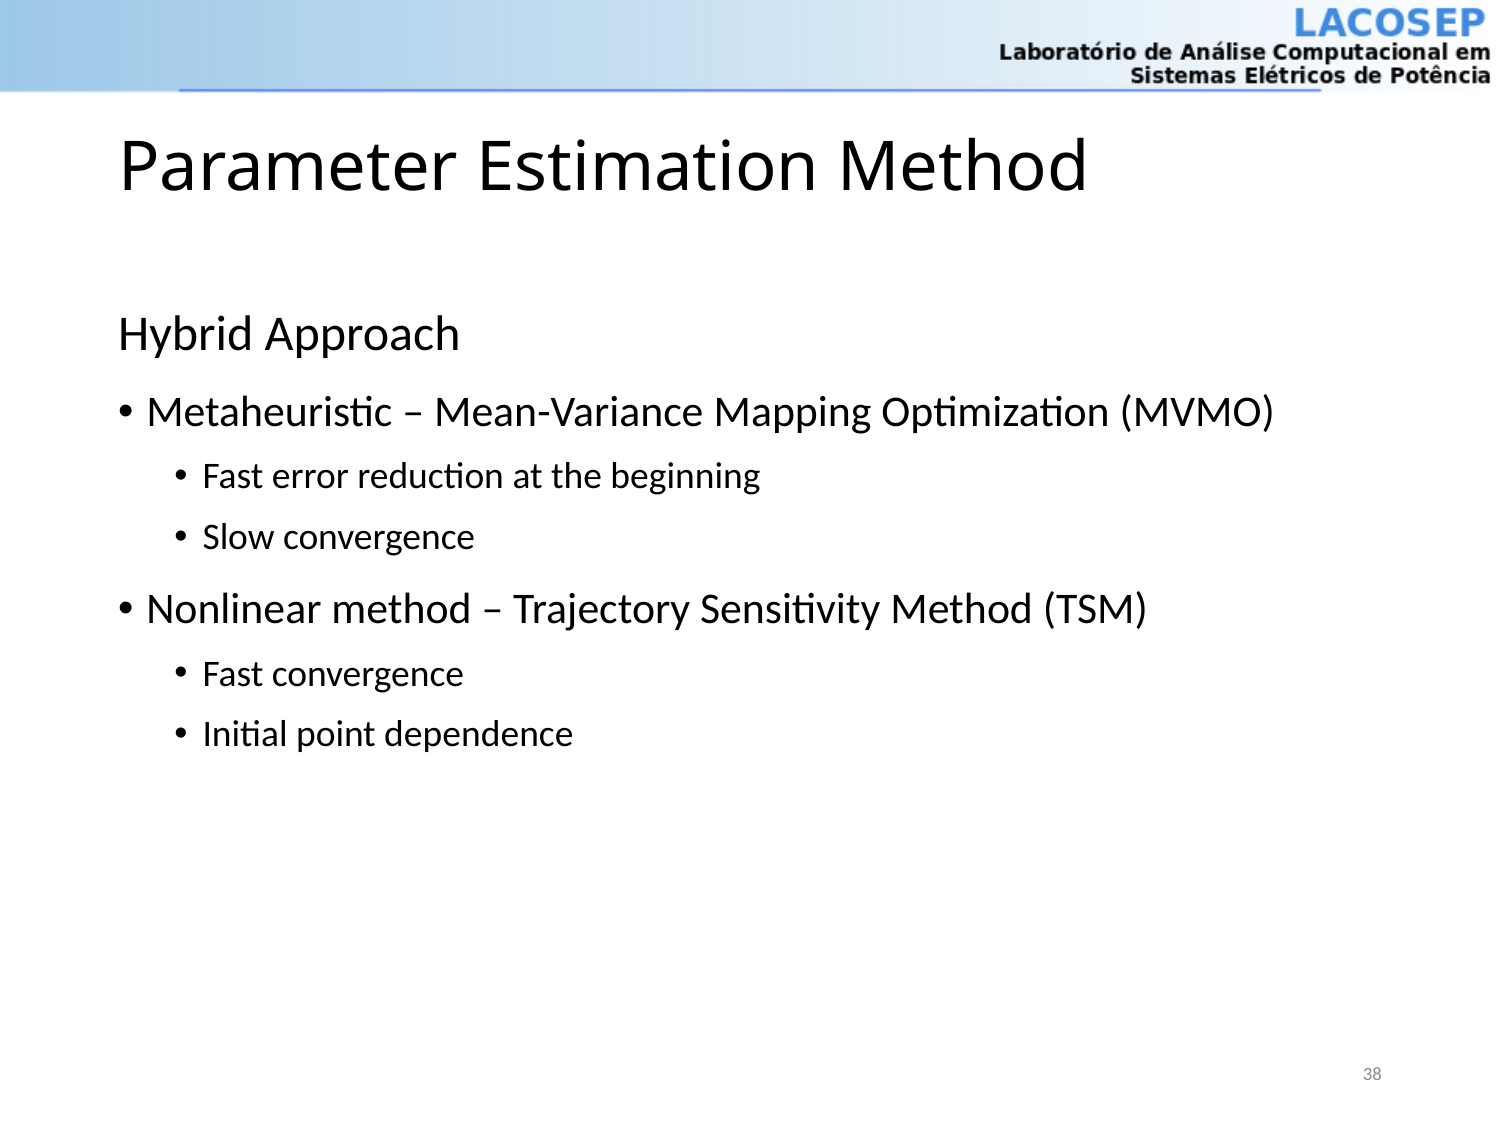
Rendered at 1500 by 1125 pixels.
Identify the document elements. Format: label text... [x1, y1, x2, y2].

picture [0, 0, 1500, 1125]
slide_number 38 [1059, 1042, 1397, 1103]
title Parameter Estimation Method [103, 59, 1397, 278]
